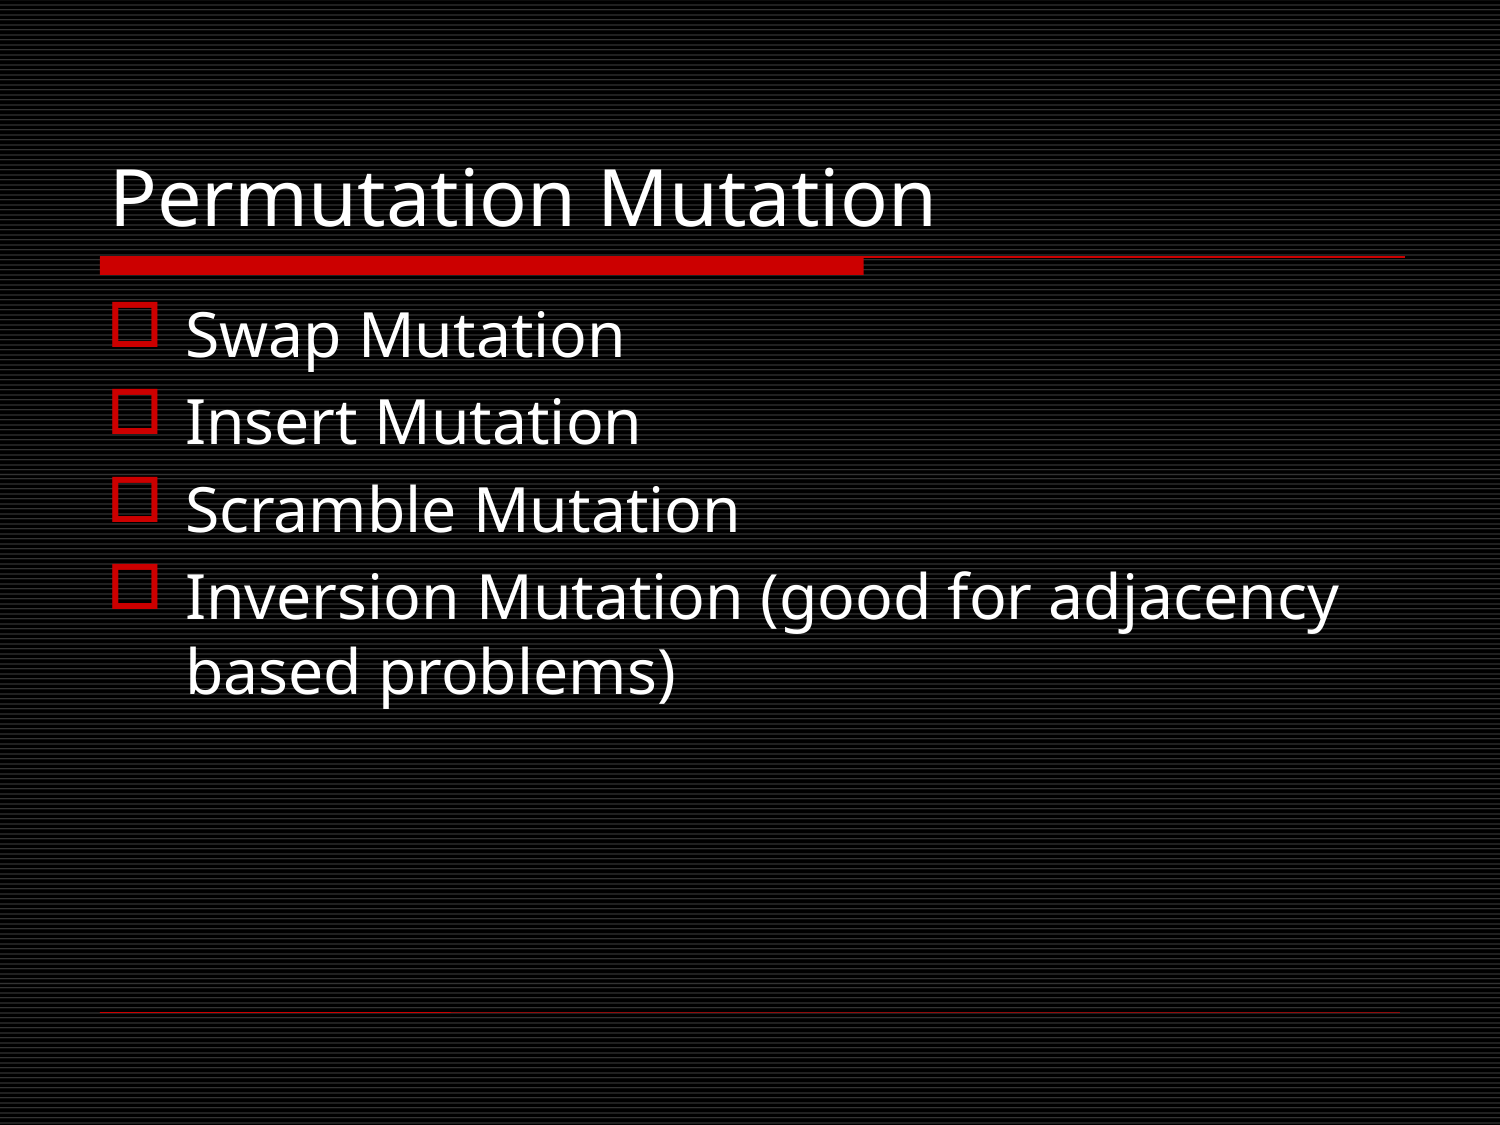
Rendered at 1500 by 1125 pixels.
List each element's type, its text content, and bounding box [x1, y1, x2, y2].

picture [0, 0, 1500, 1125]
list Swap Mutation Insert Mutation Scramble Mutation Inversion Mutation (good for adjacency based problems) [92, 287, 1406, 988]
title Permutation Mutation [94, 50, 1407, 250]
